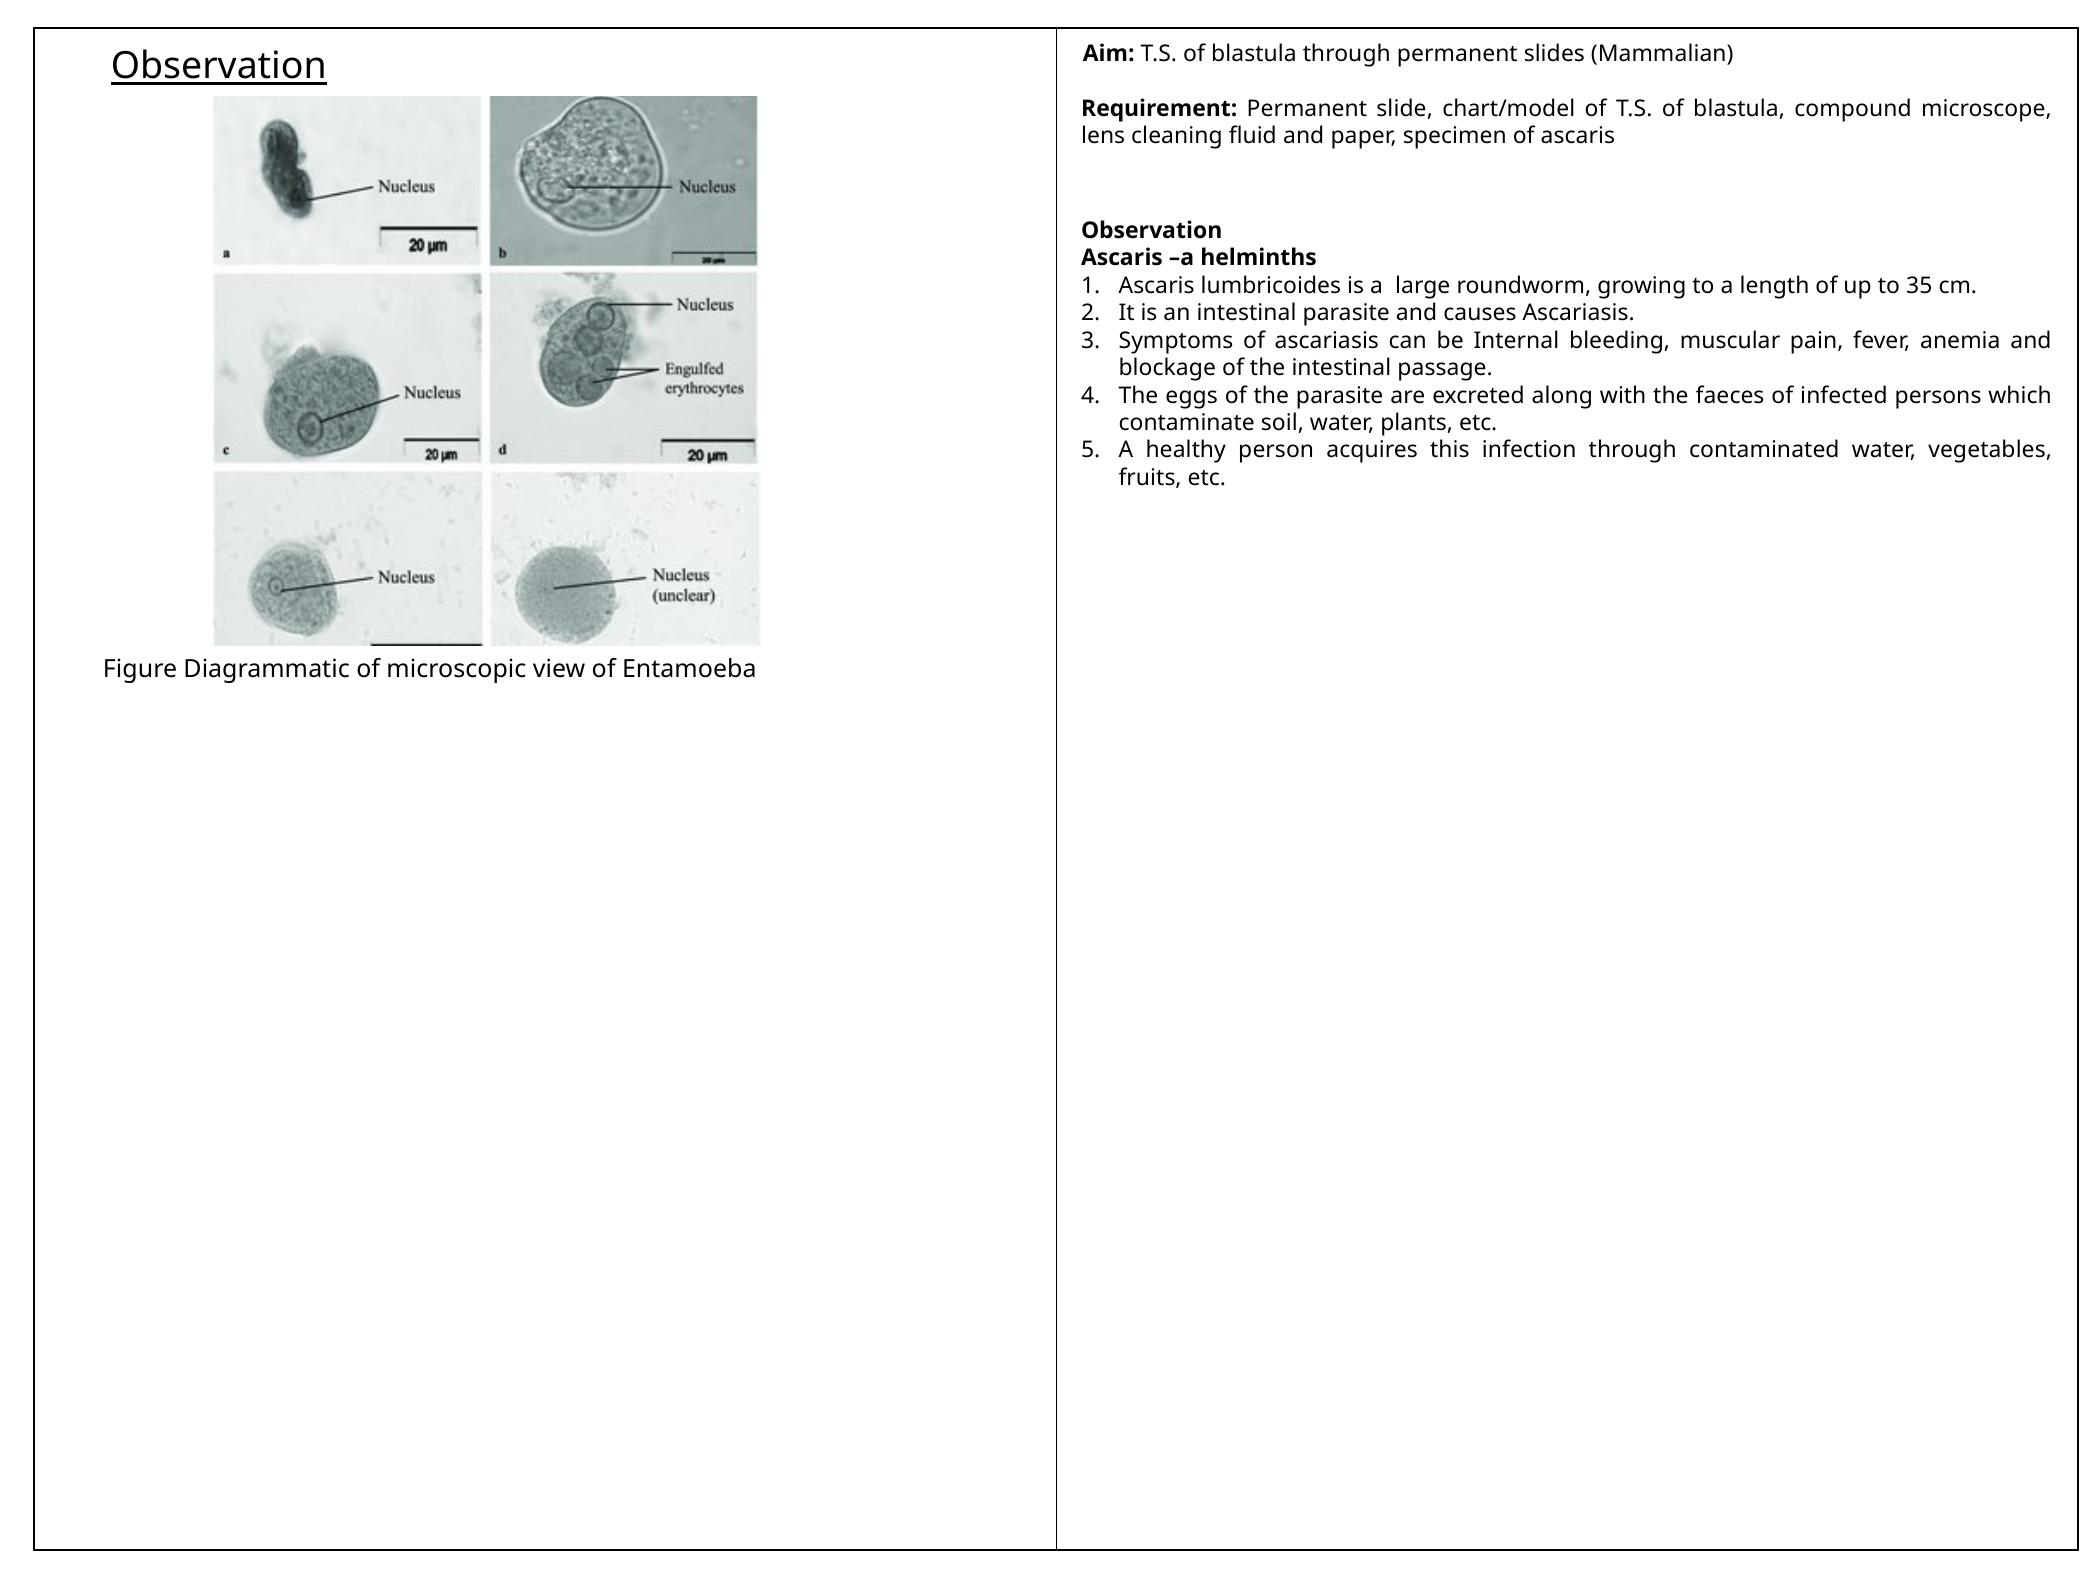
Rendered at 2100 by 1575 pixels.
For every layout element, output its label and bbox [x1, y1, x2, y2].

text_box [34, 28, 2079, 1550]
picture [211, 96, 761, 646]
